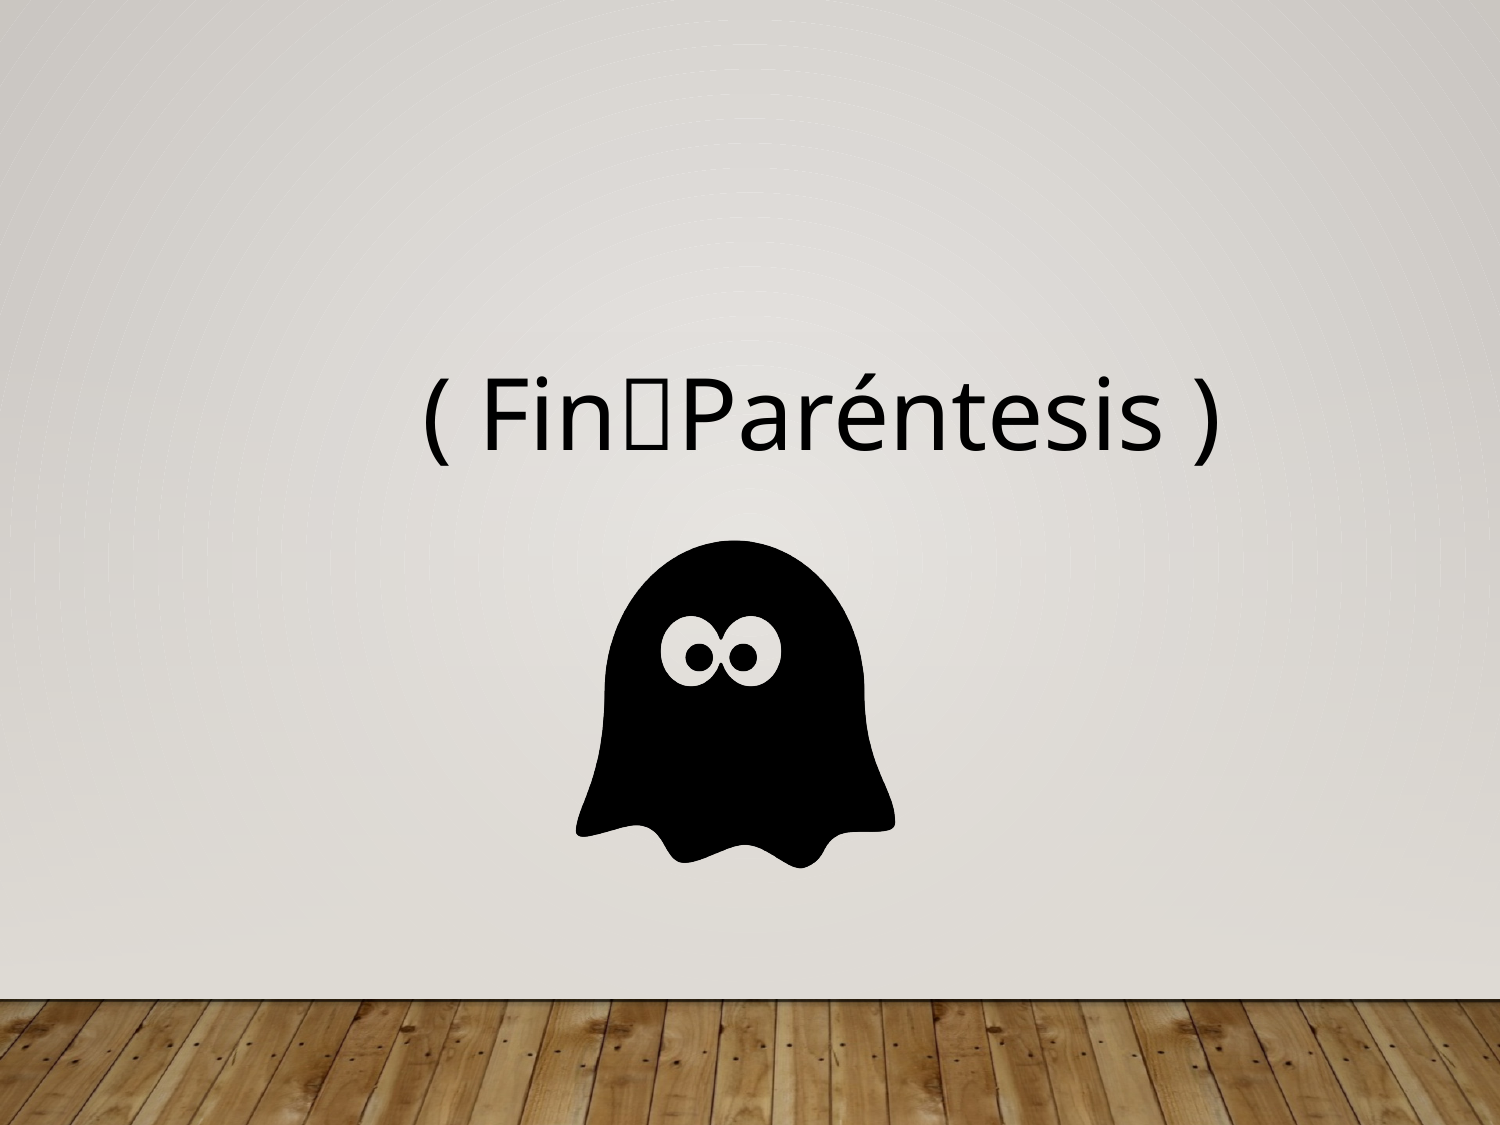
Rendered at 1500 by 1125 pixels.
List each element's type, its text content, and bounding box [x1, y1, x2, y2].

picture [560, 526, 912, 878]
text_box ( FinParéntesis ) [407, 343, 1237, 479]
picture [0, 999, 1500, 1125]
